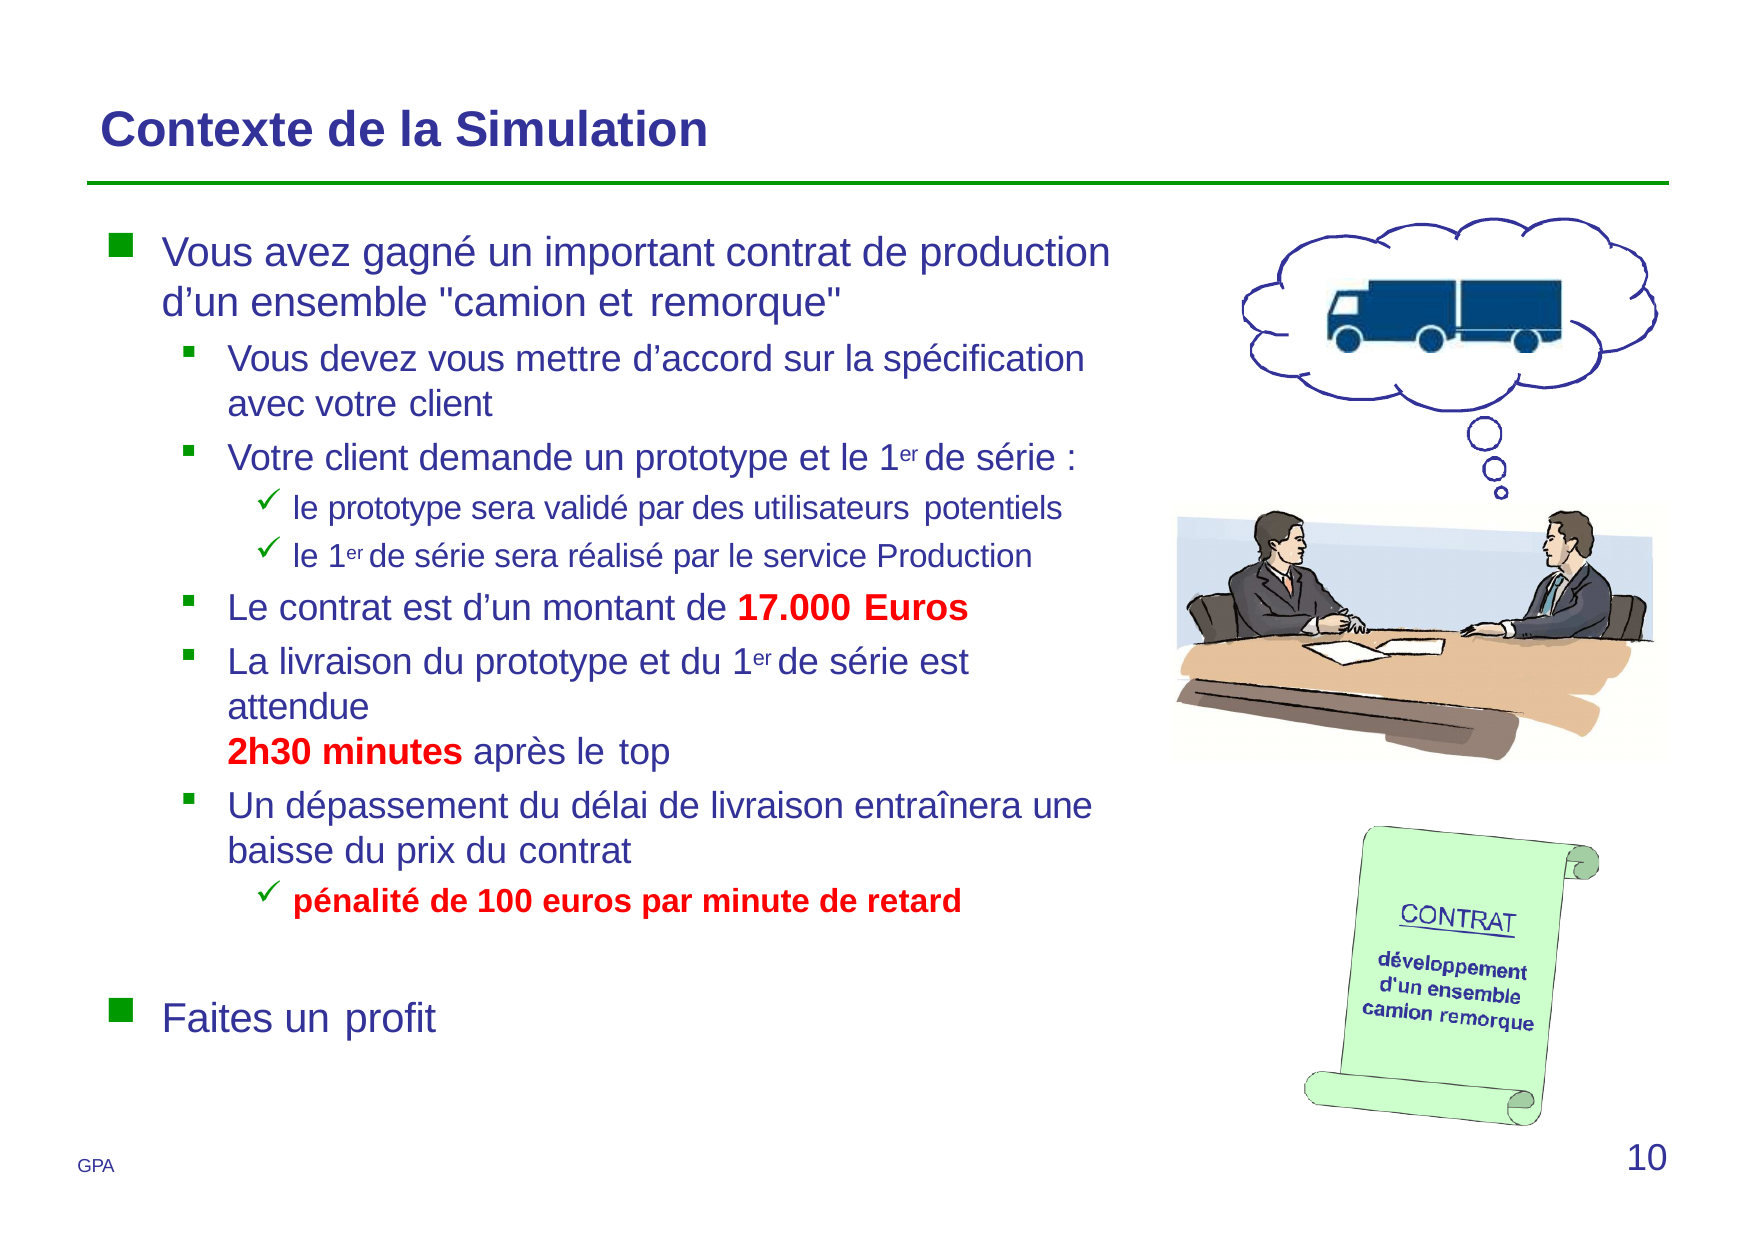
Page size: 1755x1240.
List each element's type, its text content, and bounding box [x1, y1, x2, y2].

text_box [1304, 826, 1600, 1126]
text_box [1377, 240, 1391, 249]
text_box [1171, 502, 1669, 763]
text_box [1466, 416, 1503, 453]
text_box [1326, 278, 1563, 354]
text_box [1482, 456, 1507, 482]
text_box [1241, 217, 1659, 413]
text_box [1515, 372, 1521, 383]
title Contexte de la Simulation [98, 94, 711, 304]
text_box [1263, 330, 1289, 337]
text_box [1493, 485, 1509, 500]
text_box [1569, 319, 1604, 353]
text_box [1393, 383, 1404, 394]
text_box Vous avez gagné un important contrat de production d’un ensemble "camion et remorque" Vous devez vous mettre d’accord sur la spécification avec votre client Votre client demande un prototype et le 1er de série : le prototype sera validé par des utilisateurs potentiels le 1er de série sera réalisé par le service Production Le contrat est d’un montant de 17.000 Euros La livraison du prototype et du 1er de série est attendue 2h30 minutes après le top Un dépassement du délai de livraison entraînera une baisse du prix du contrat pénalité de 100 euros par minute de retard Faites un profit [99, 222, 1159, 1041]
text_box [1520, 228, 1531, 238]
text_box [1299, 371, 1311, 378]
text_box [1279, 282, 1285, 290]
footer GPA [75, 1153, 431, 1240]
text_box [1454, 232, 1461, 241]
text_box [1629, 286, 1645, 301]
slide_number 10 [1622, 1134, 1673, 1240]
